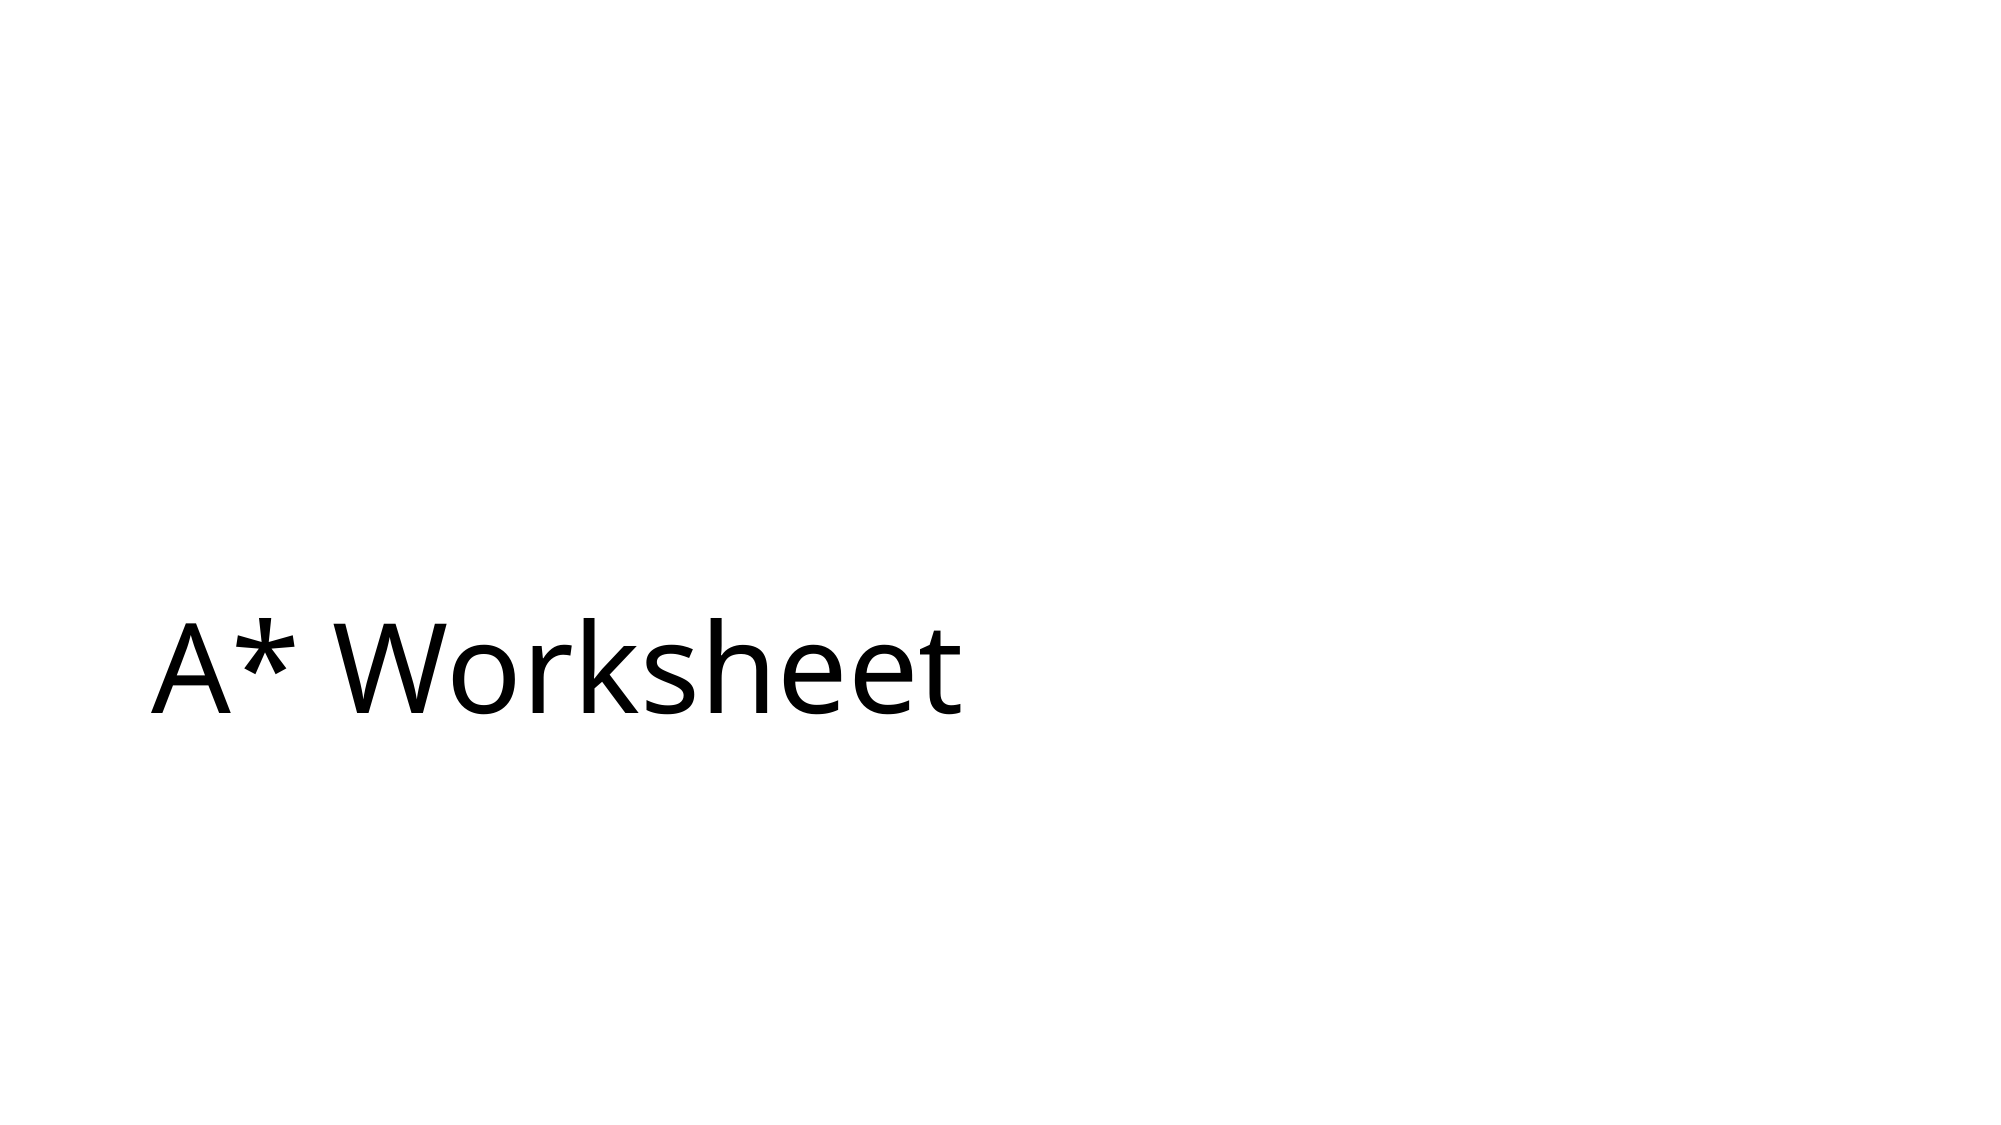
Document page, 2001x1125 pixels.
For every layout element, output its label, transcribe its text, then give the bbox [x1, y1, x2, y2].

title A* Worksheet [136, 280, 1862, 749]
